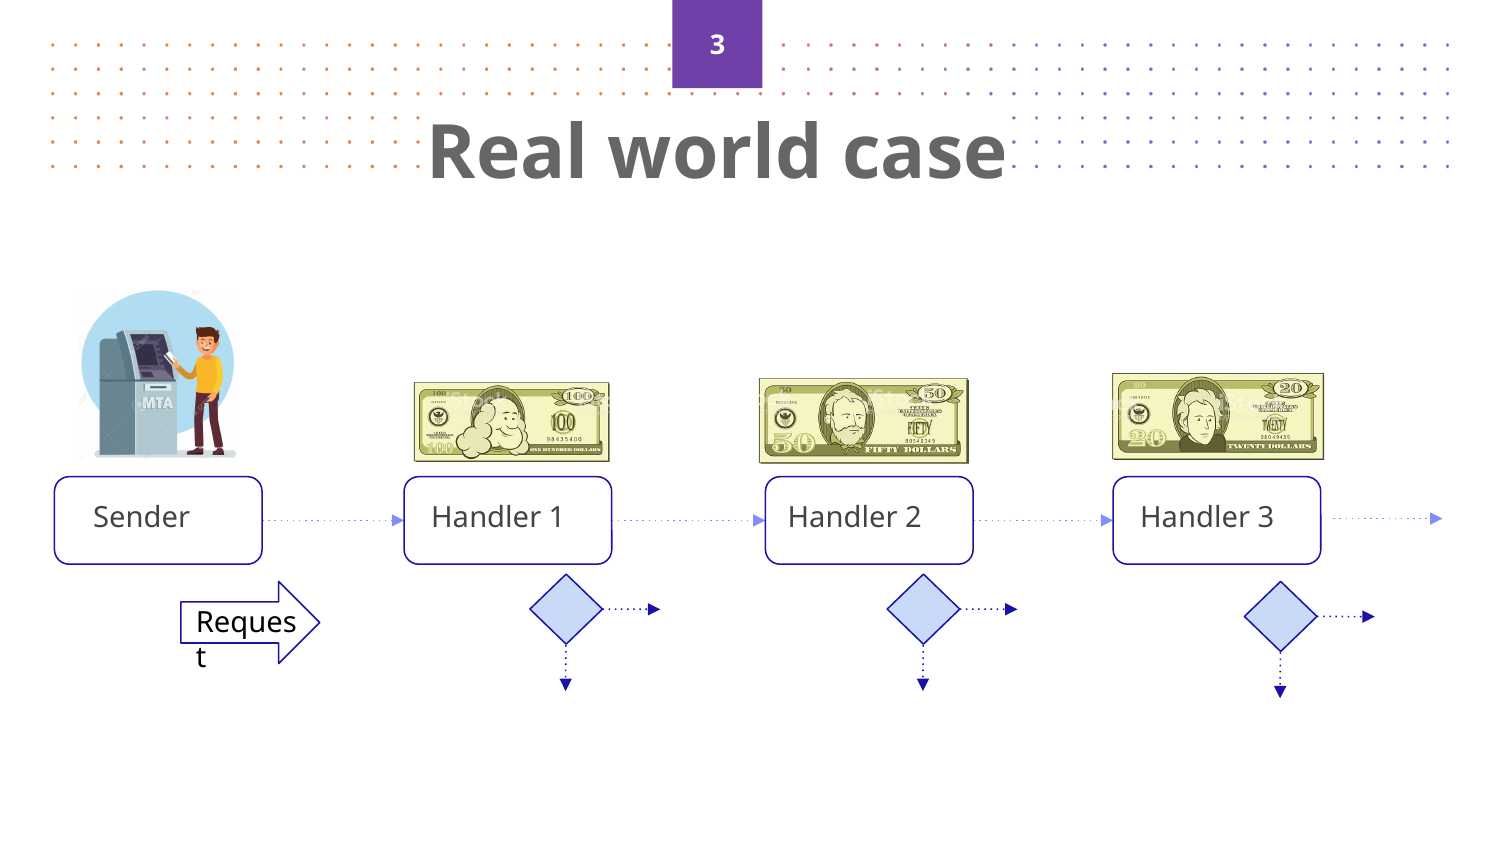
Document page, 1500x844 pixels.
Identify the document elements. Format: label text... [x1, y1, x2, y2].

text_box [180, 581, 320, 664]
picture [78, 289, 238, 460]
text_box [1244, 581, 1376, 699]
slide_number 3 [672, 0, 763, 88]
text_box Handler 3 [1125, 483, 1317, 534]
text_box [765, 476, 974, 565]
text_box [529, 573, 661, 692]
text_box [404, 476, 612, 565]
picture [410, 378, 610, 462]
text_box Handler 2 [772, 483, 965, 534]
text_box [1113, 476, 1321, 565]
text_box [886, 573, 1018, 692]
text_box Real world case [367, 88, 1068, 209]
picture [758, 376, 972, 465]
text_box [13, 188, 1487, 807]
picture [51, 43, 672, 188]
text_box Handler 1 [415, 483, 600, 534]
picture [1109, 371, 1325, 460]
picture [763, 43, 1449, 188]
text_box Sender [78, 483, 239, 534]
text_box [54, 476, 263, 565]
